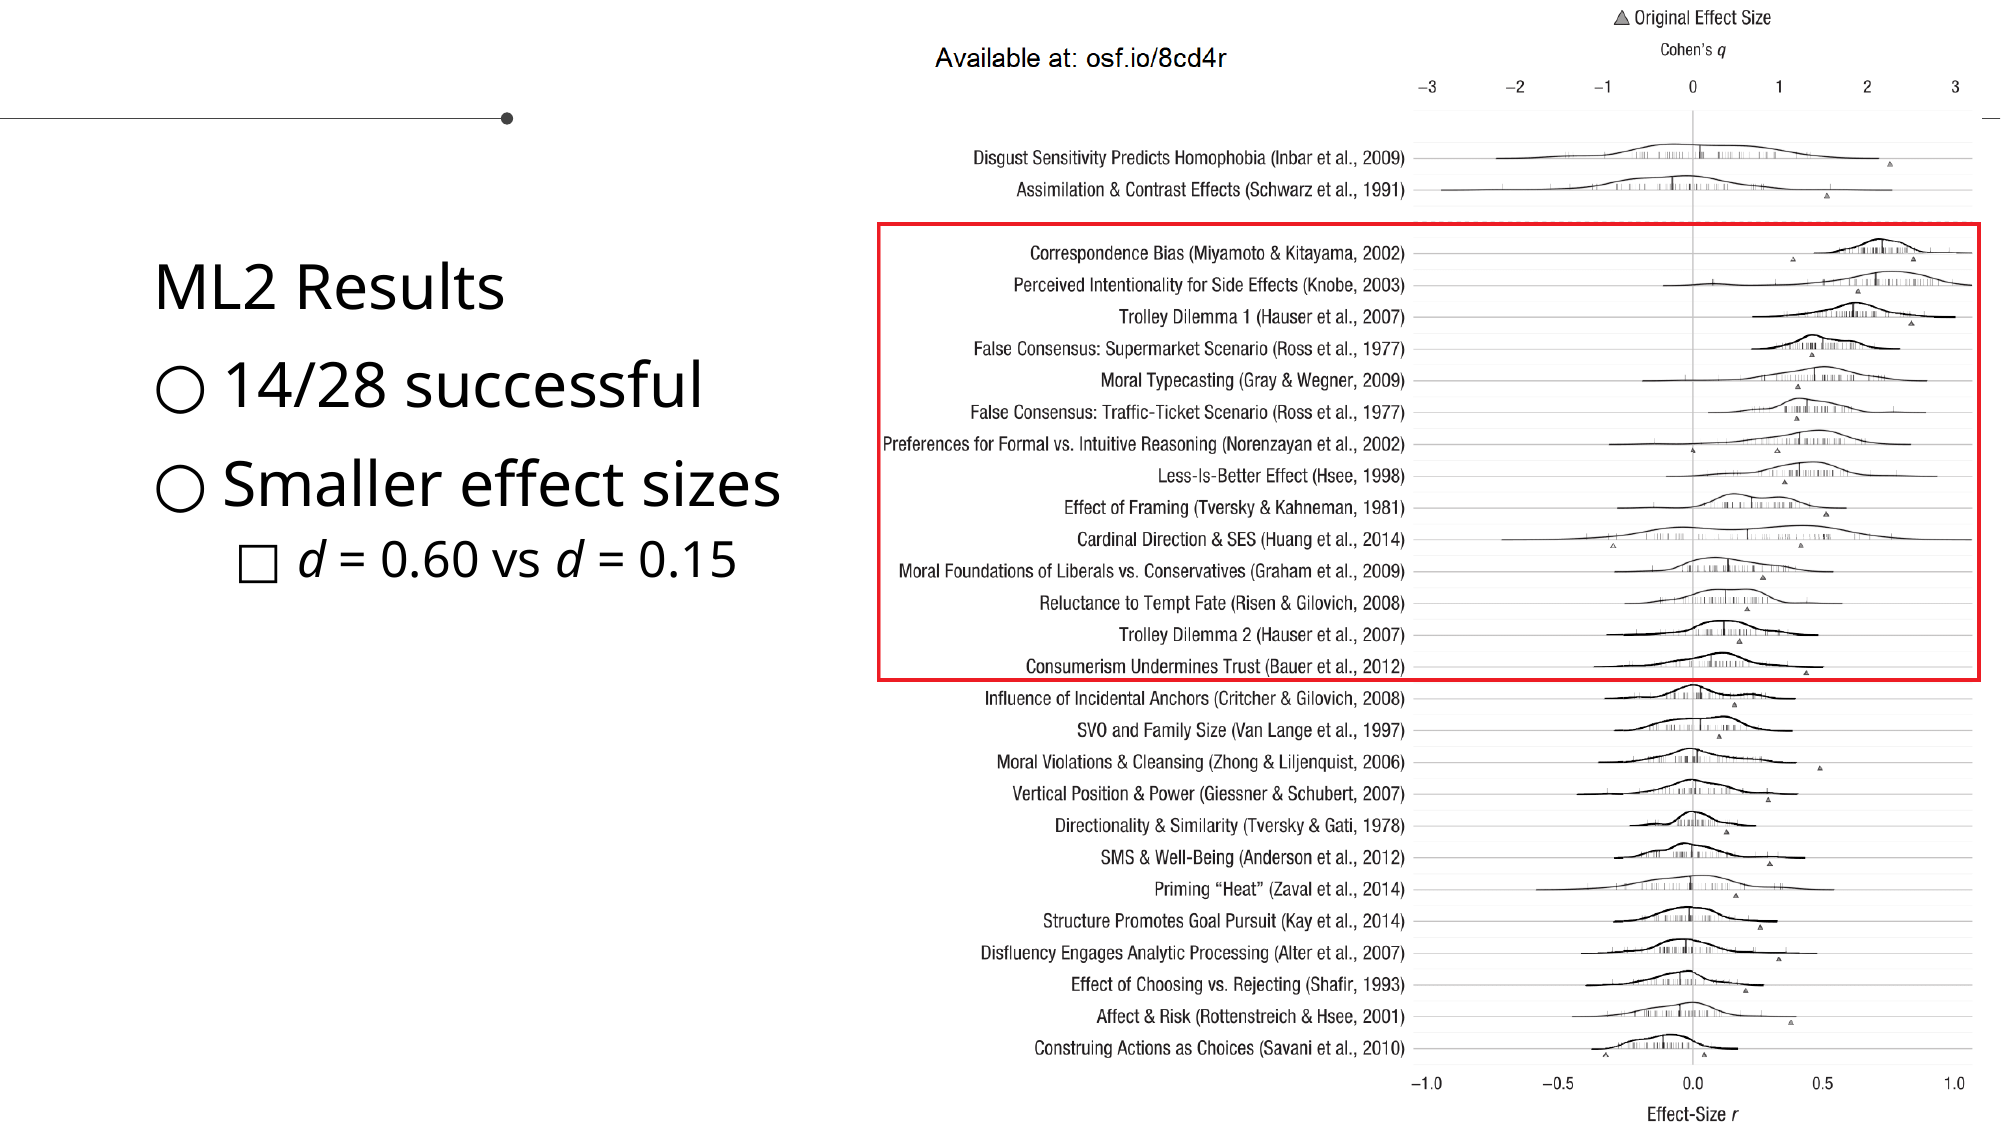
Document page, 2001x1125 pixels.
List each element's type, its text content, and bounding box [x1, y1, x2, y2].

list ML2 Results 14/28 successful Smaller effect sizes d = 0.60 vs d = 0.15 [132, 220, 872, 973]
picture [877, 0, 1983, 1125]
